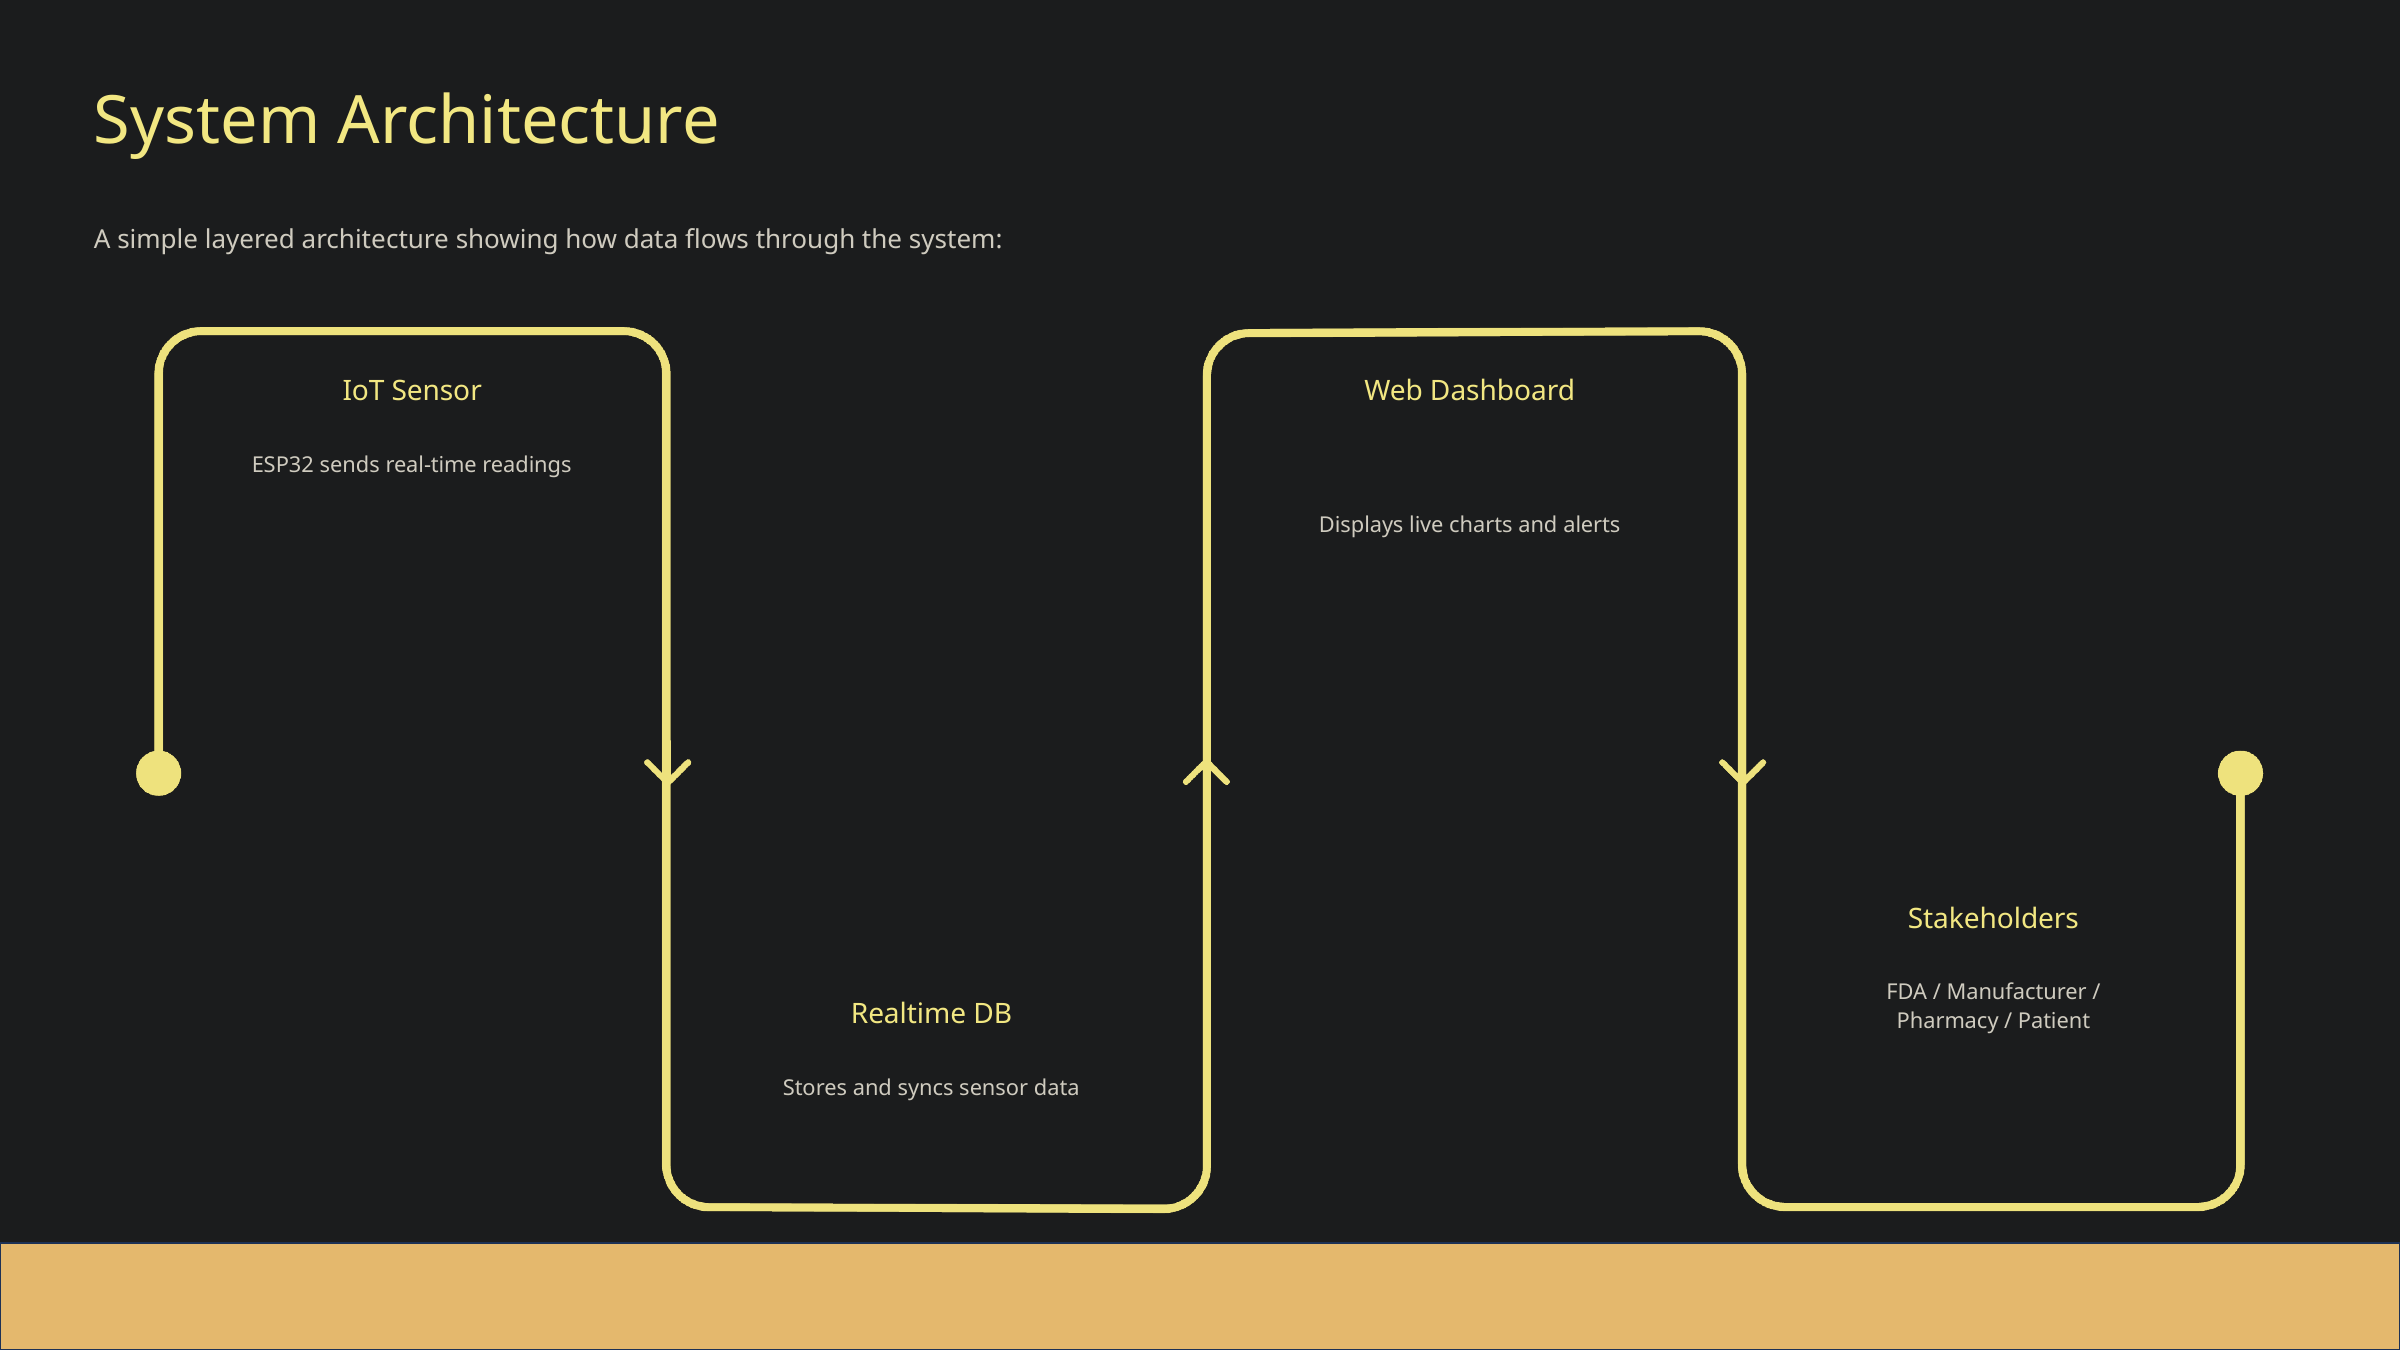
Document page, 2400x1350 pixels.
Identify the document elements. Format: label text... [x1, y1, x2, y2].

text_box [0, 1242, 2400, 1350]
text_box System Architecture [93, 73, 766, 158]
text_box A simple layered architecture showing how data flows through the system: [93, 211, 2306, 255]
picture [93, 284, 2306, 1255]
